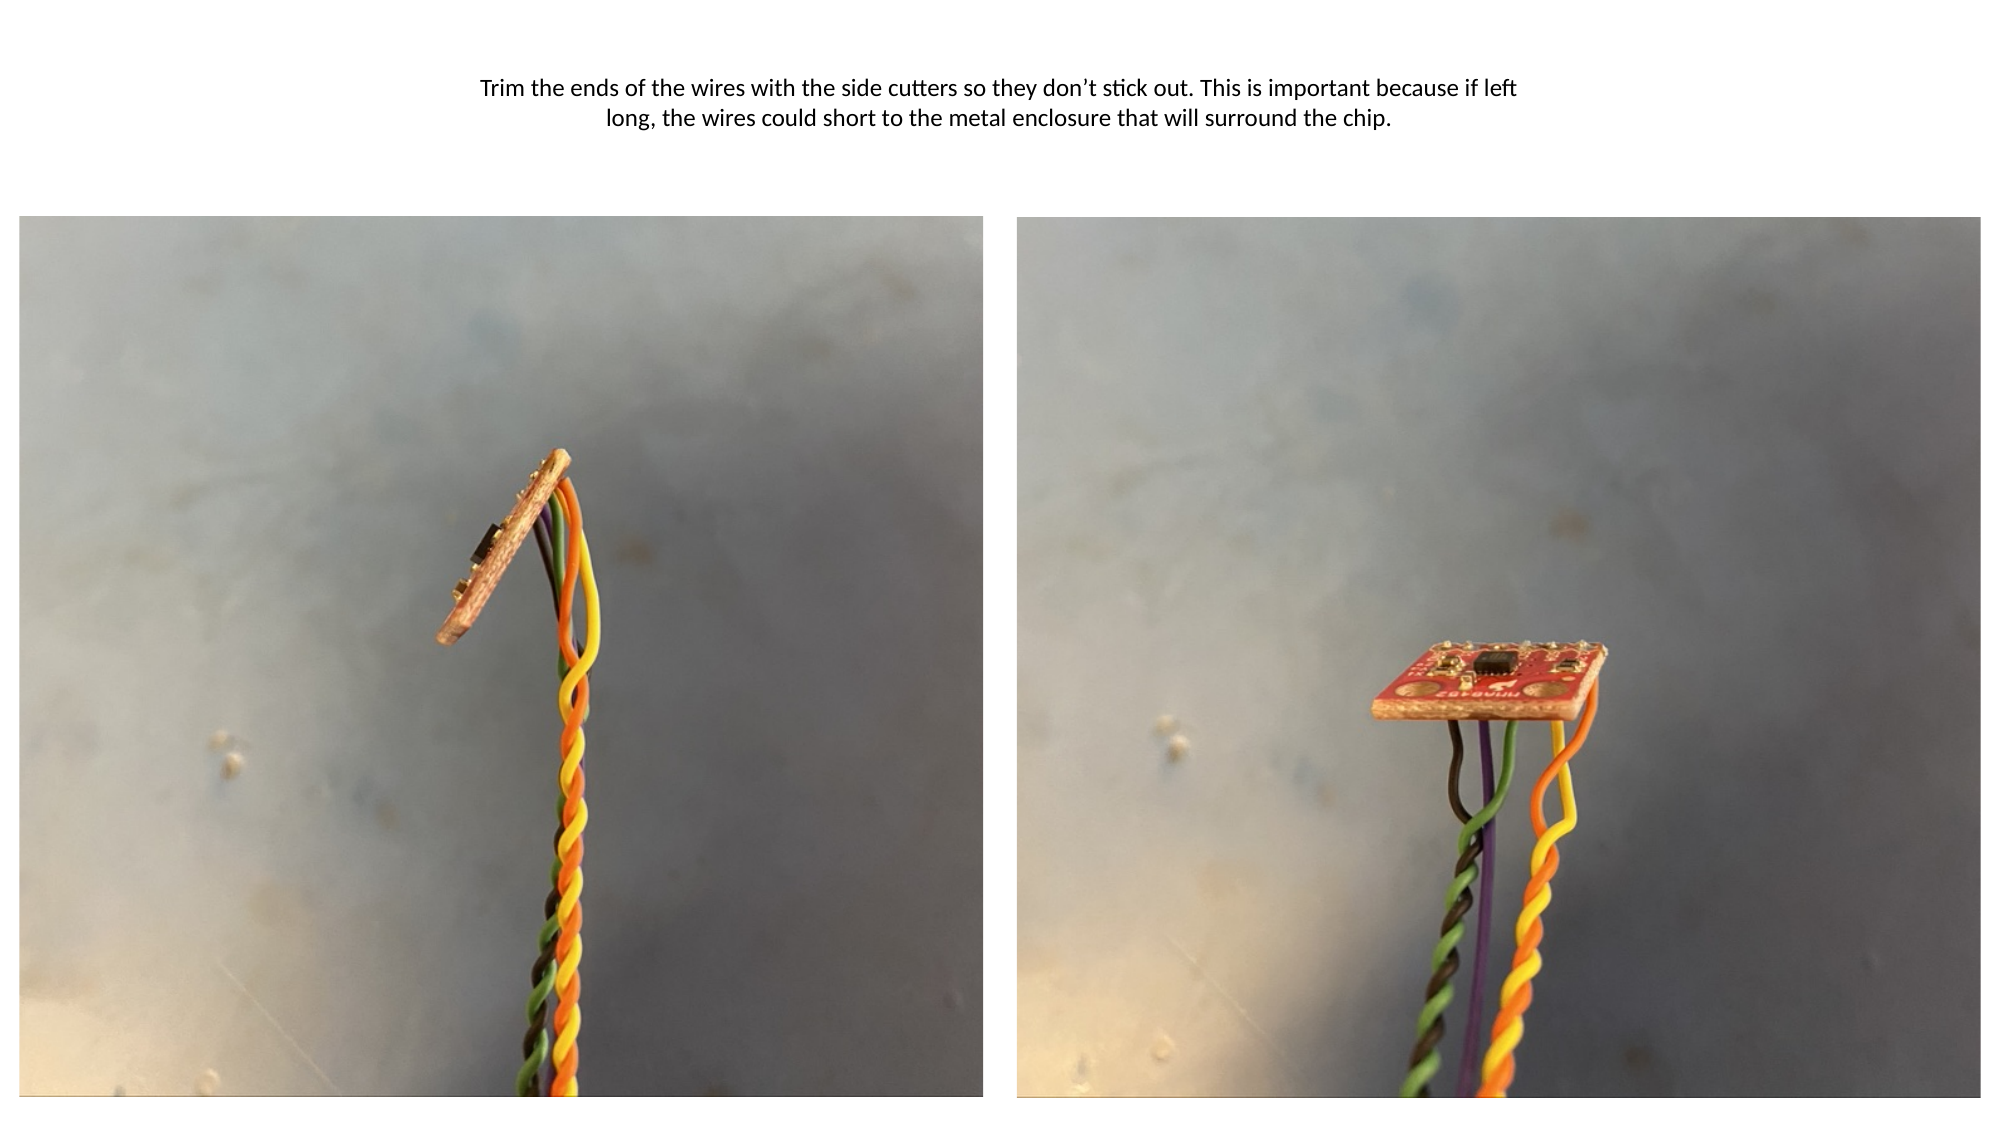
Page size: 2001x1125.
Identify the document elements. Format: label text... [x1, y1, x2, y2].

picture [1016, 217, 1981, 1098]
text_box Trim the ends of the wires with the side cutters so they don’t stick out. This is important because if left long, the wires could short to the metal enclosure that will surround the chip. [454, 63, 1546, 139]
picture [19, 216, 984, 1097]
